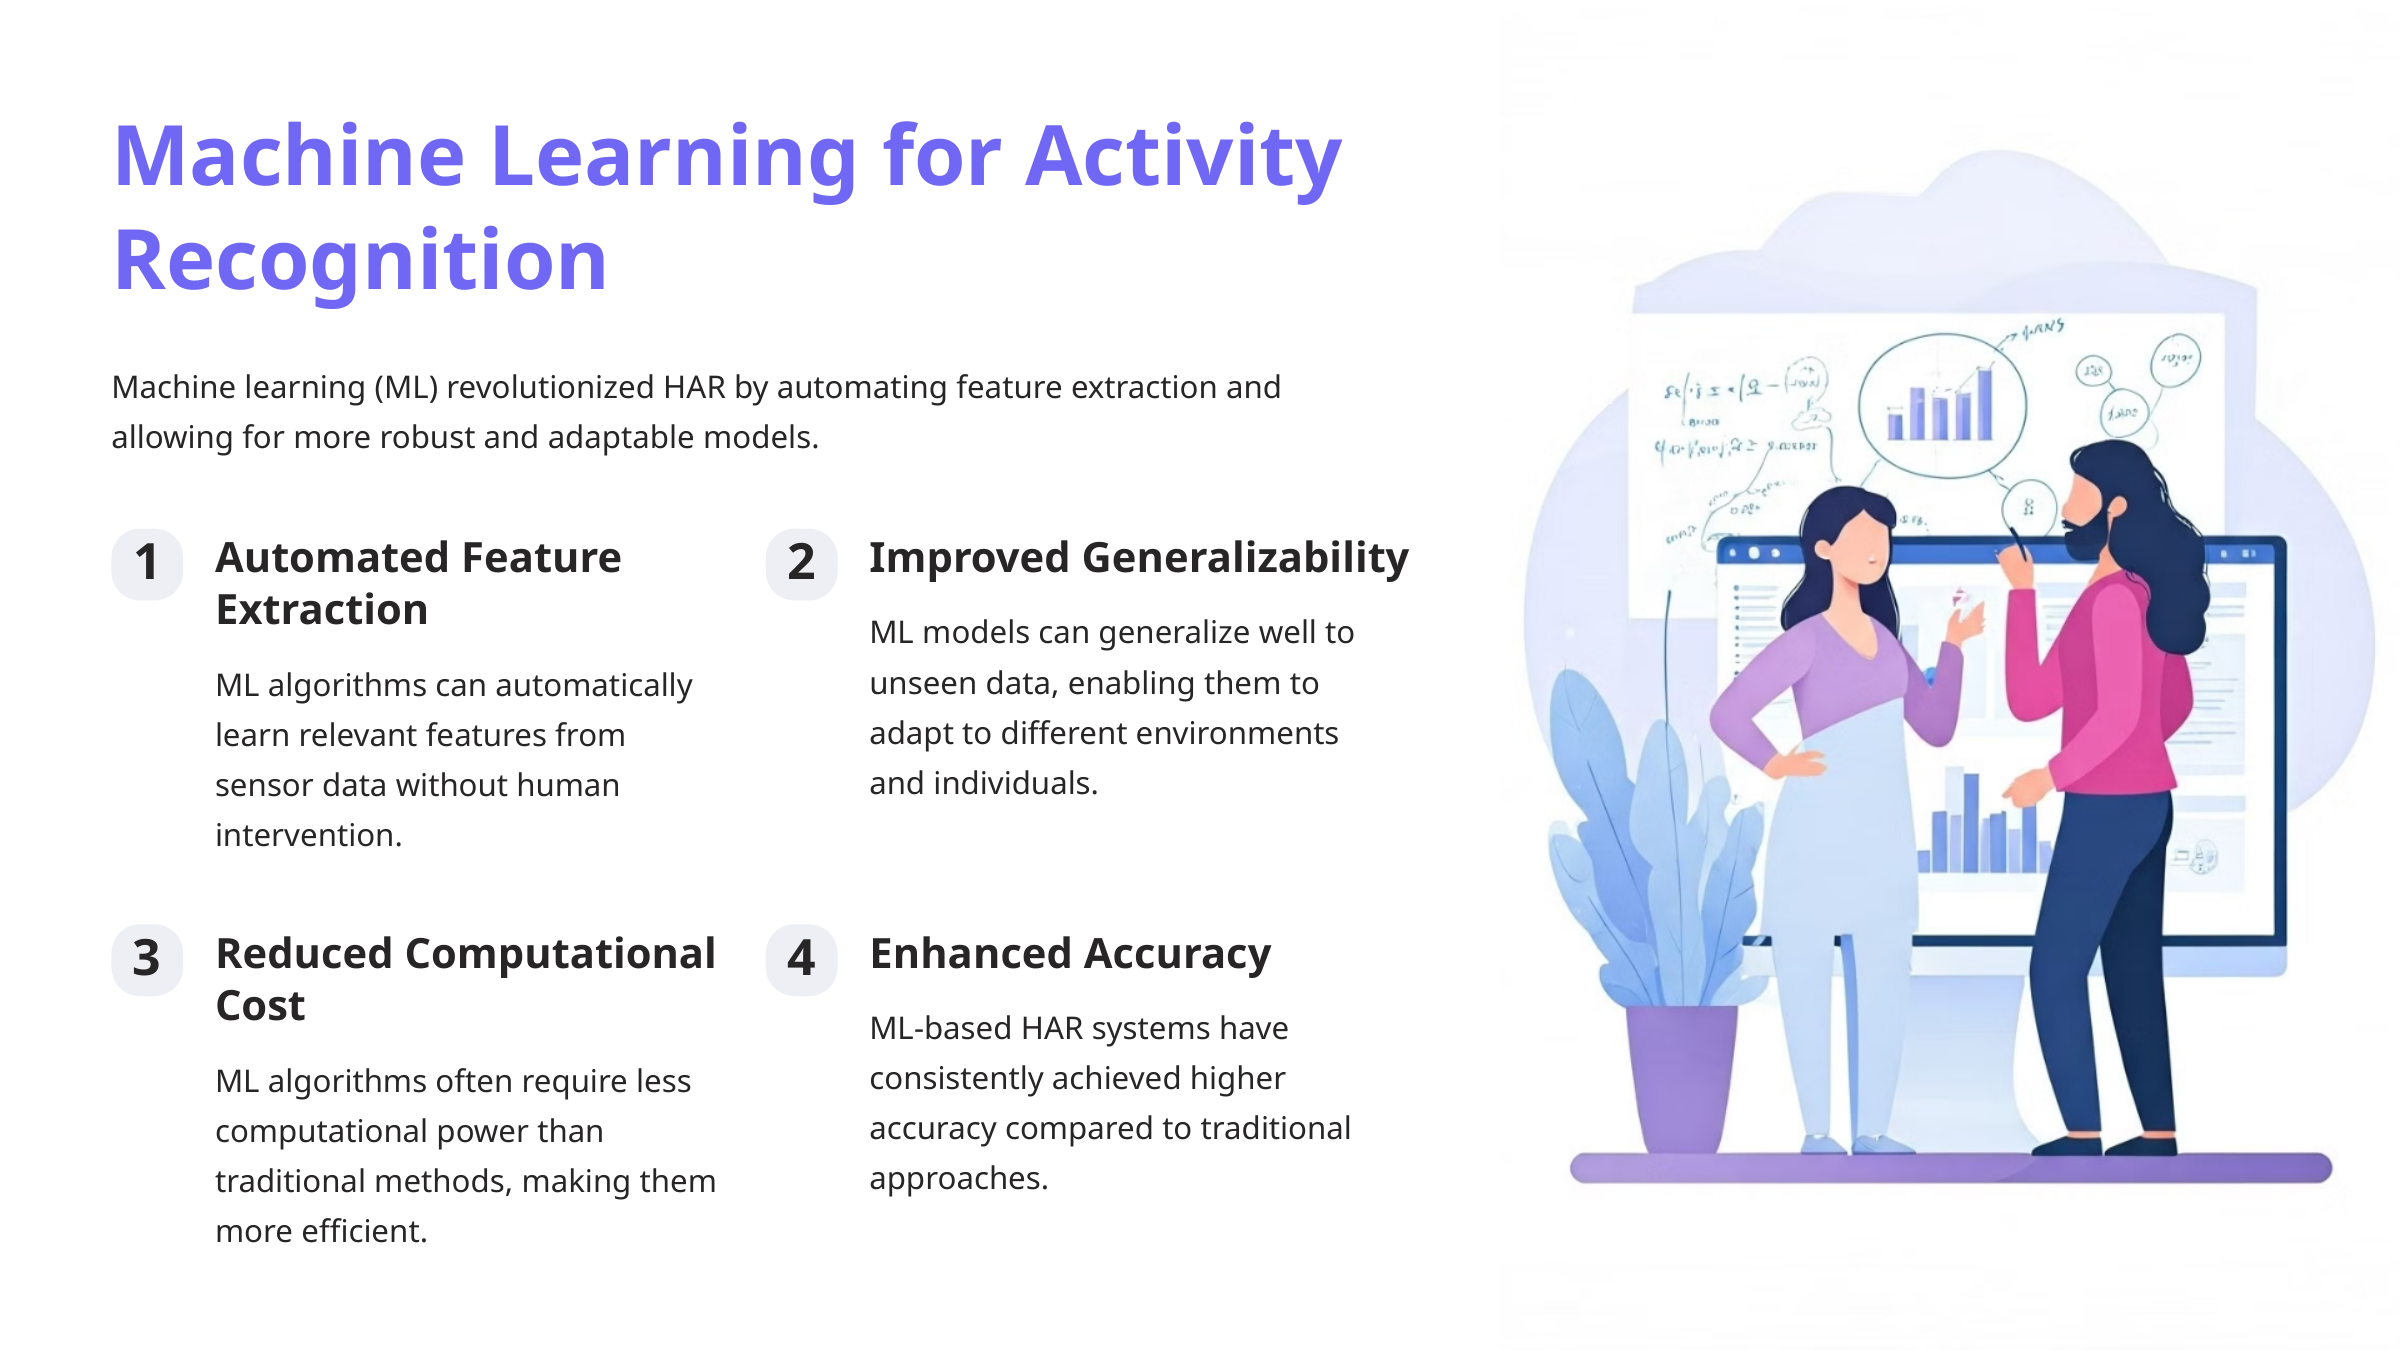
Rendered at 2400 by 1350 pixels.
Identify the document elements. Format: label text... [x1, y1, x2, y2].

text_box 3 [133, 935, 161, 986]
text_box Machine learning (ML) revolutionized HAR by automating feature extraction and allowing for more robust and adaptable models. [111, 355, 1389, 458]
text_box Reduced Computational Cost [215, 924, 734, 1030]
text_box Automated Feature Extraction [215, 528, 734, 634]
text_box Machine Learning for Activity Recognition [111, 97, 1389, 308]
text_box ML algorithms can automatically learn relevant features from sensor data without human intervention. [215, 652, 734, 857]
text_box [765, 528, 838, 601]
text_box [765, 924, 838, 997]
text_box Improved Generalizability [869, 528, 1340, 582]
text_box [111, 924, 184, 997]
text_box Enhanced Accuracy [869, 924, 1289, 977]
picture [1499, 0, 2400, 1350]
text_box ML algorithms often require less computational power than traditional methods, making them more efficient. [215, 1048, 734, 1253]
text_box ML-based HAR systems have consistently achieved higher accuracy compared to traditional approaches. [869, 995, 1389, 1200]
text_box 2 [787, 539, 816, 590]
text_box ML models can generalize well to unseen data, enabling them to adapt to different environments and individuals. [869, 600, 1389, 805]
text_box 1 [138, 539, 157, 590]
text_box 4 [786, 935, 817, 986]
text_box [111, 528, 184, 601]
